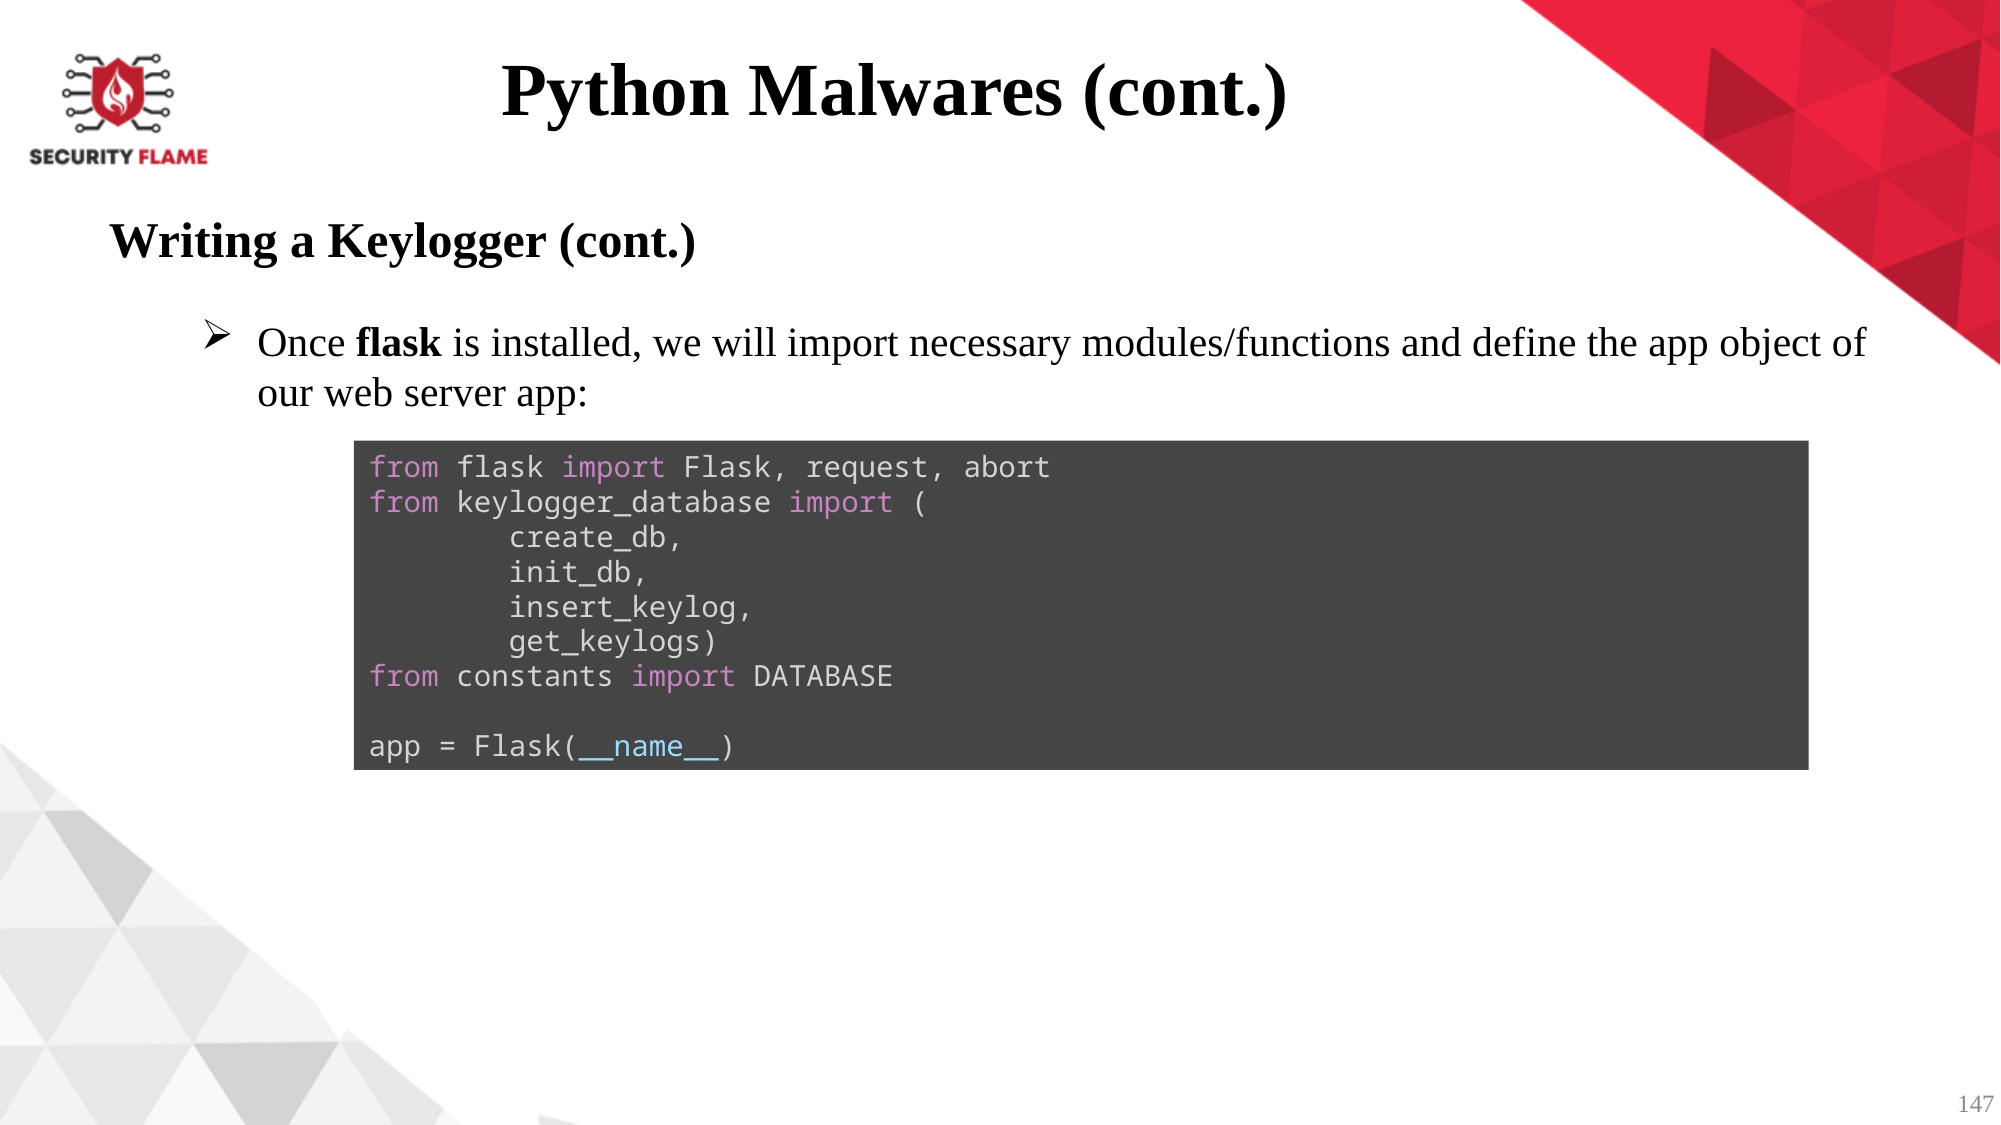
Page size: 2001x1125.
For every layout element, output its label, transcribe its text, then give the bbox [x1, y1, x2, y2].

slide_number 147 [1908, 1072, 2000, 1125]
text_box Once flask is installed, we will import necessary modules/functions and define the app object of our web server app: [186, 307, 1888, 423]
text_box from flask import Flask, request, abort from keylogger_database import ( create_db, init_db, insert_keylog, get_keylogs) from constants import DATABASE app = Flask(__name__) [353, 440, 1809, 770]
text_box Python Malwares (cont.) [486, 33, 1368, 138]
picture [0, 0, 2001, 1125]
text_box Writing a Keylogger (cont.) [94, 199, 1796, 275]
